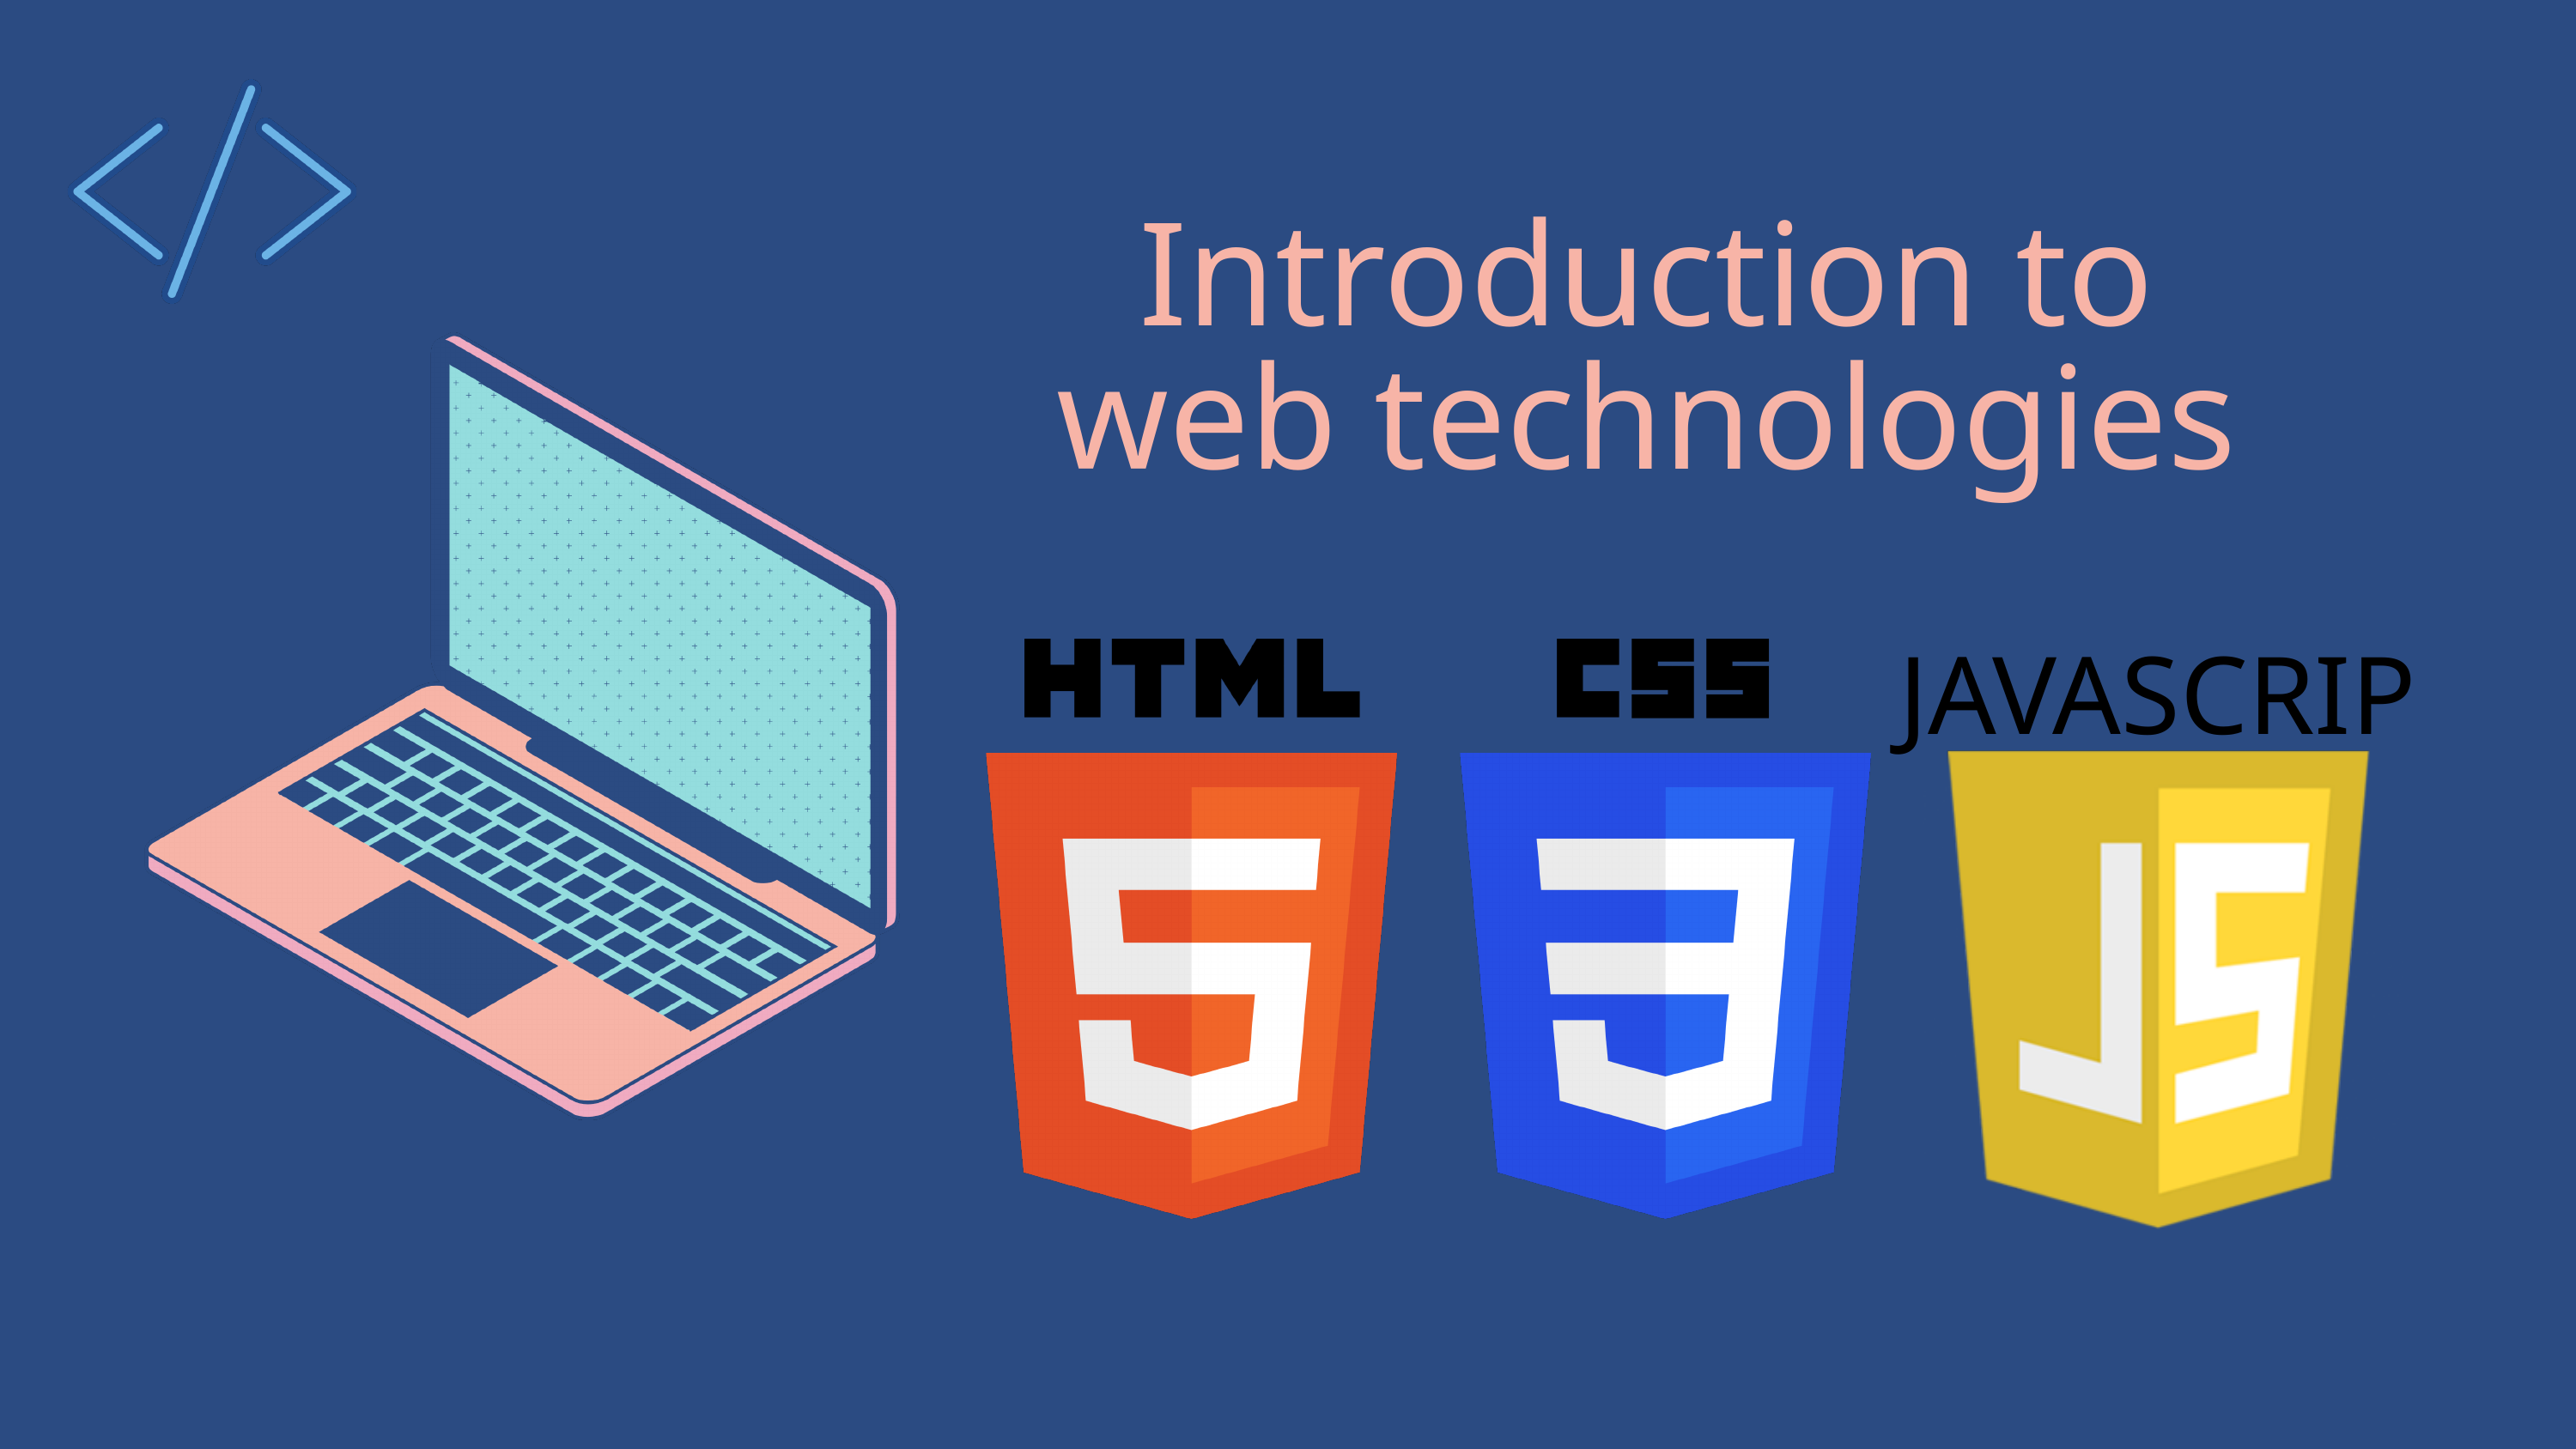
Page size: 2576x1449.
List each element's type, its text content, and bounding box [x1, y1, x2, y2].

text_box [1687, 725, 2576, 1255]
text_box Introduction to web technologies [1042, 211, 2289, 498]
text_box [986, 639, 1397, 1219]
text_box [144, 332, 900, 1120]
text_box [1460, 639, 1871, 1219]
text_box [67, 79, 357, 304]
text_box JAVASCRIPT [1884, 605, 2432, 725]
